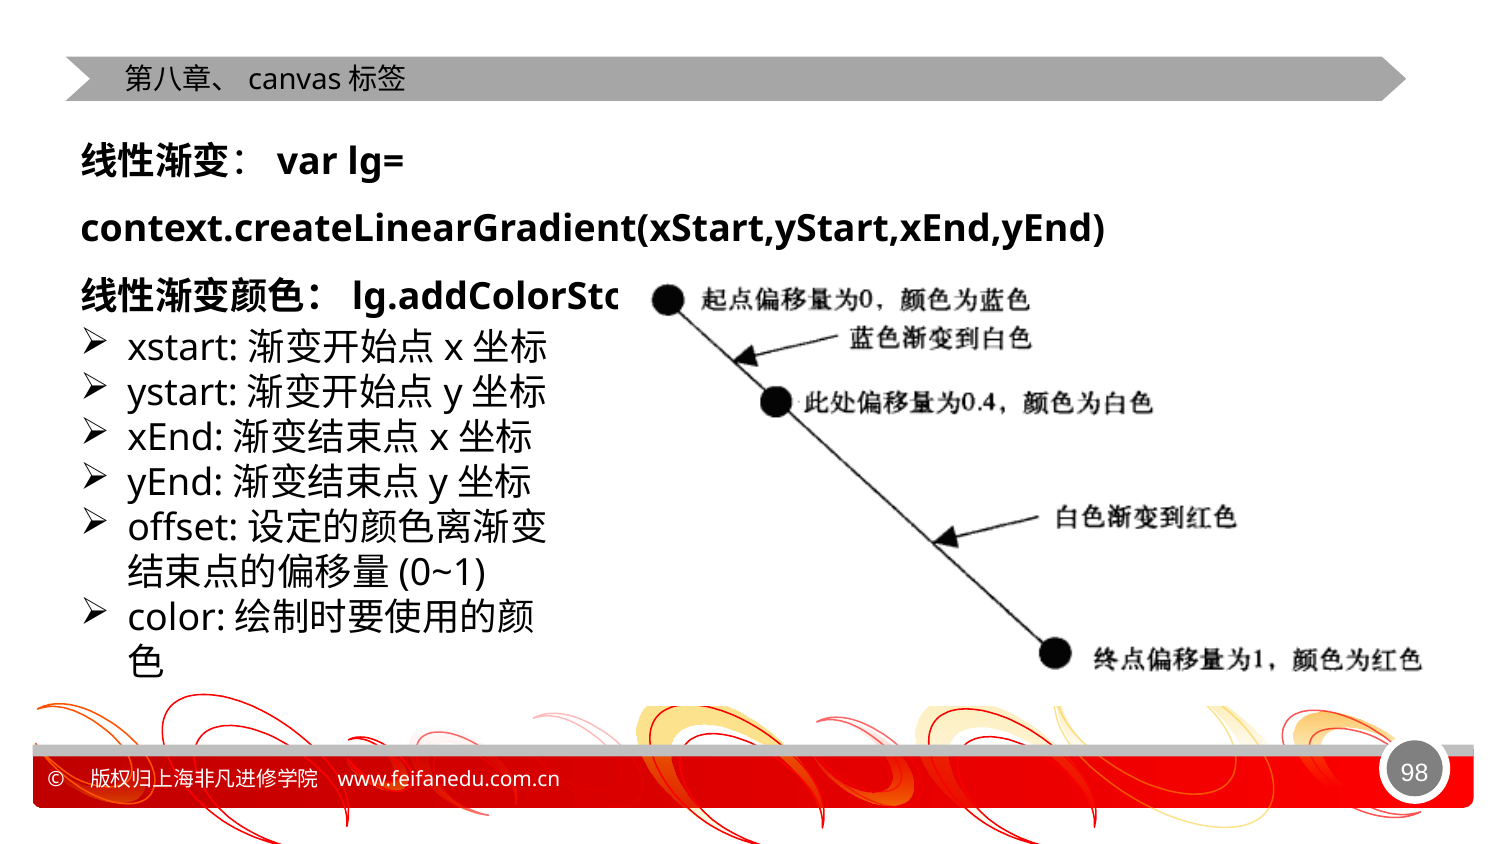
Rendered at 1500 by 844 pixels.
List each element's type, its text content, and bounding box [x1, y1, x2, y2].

picture [618, 261, 1451, 706]
text_box [65, 56, 109, 101]
text_box [423, 56, 1407, 101]
text_box 第八章、canvas标签 [109, 52, 423, 103]
text_box 线性渐变：var lg= context.createLinearGradient(xStart,yStart,xEnd,yEnd) 线性渐变颜色：lg.addColorStop(offset,color) [65, 107, 1432, 325]
text_box xstart:渐变开始点x坐标 ystart:渐变开始点y坐标 xEnd:渐变结束点x坐标 yEnd:渐变结束点y坐标 offset:设定的颜色离渐变结束点的偏移量(0~1) color:绘制时要使用的颜色 [65, 325, 586, 691]
slide_number 98 [1379, 748, 1451, 800]
